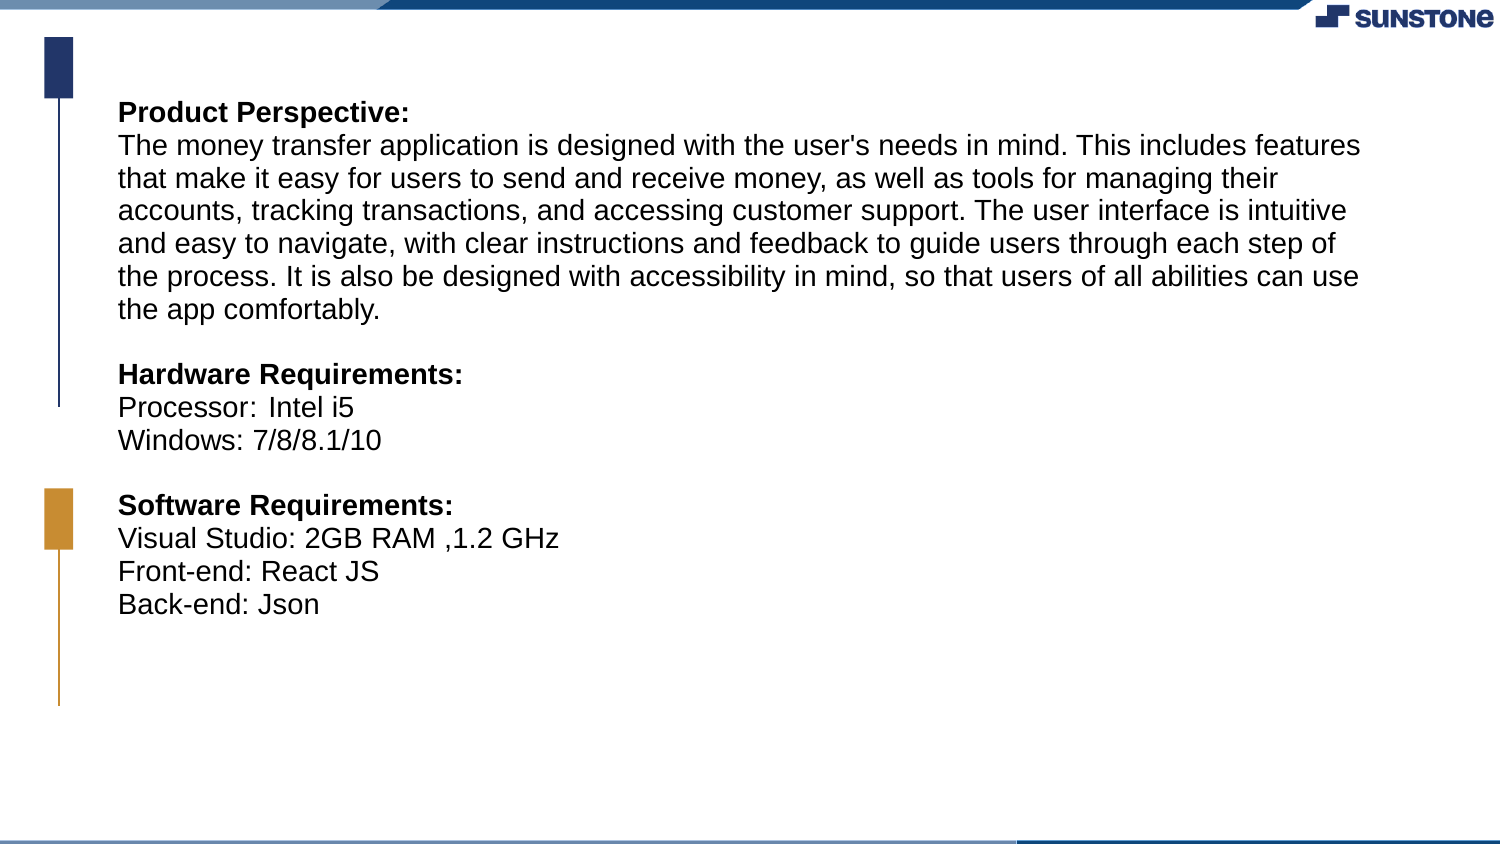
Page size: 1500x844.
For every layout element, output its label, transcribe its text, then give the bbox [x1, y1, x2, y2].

table_header Product Perspective: The money transfer application is designed with the user's needs in mind. This includes features that make it easy for users to send and receive money, as well as tools for managing their accounts, tracking transactions, and accessing customer support. The user interface is intuitive and easy to navigate, with clear instructions and feedback to guide users through each step of the process. It is also be designed with accessibility in mind, so that users of all abilities can use the app comfortably. Hardware Requirements: Processor: Intel i5 Windows: 7/8/8.1/10 Software Requirements: Visual Studio: 2GB RAM ,1.2 GHz Front-end: React JS Back-end: Json [103, 89, 1396, 688]
picture [0, 0, 1500, 844]
